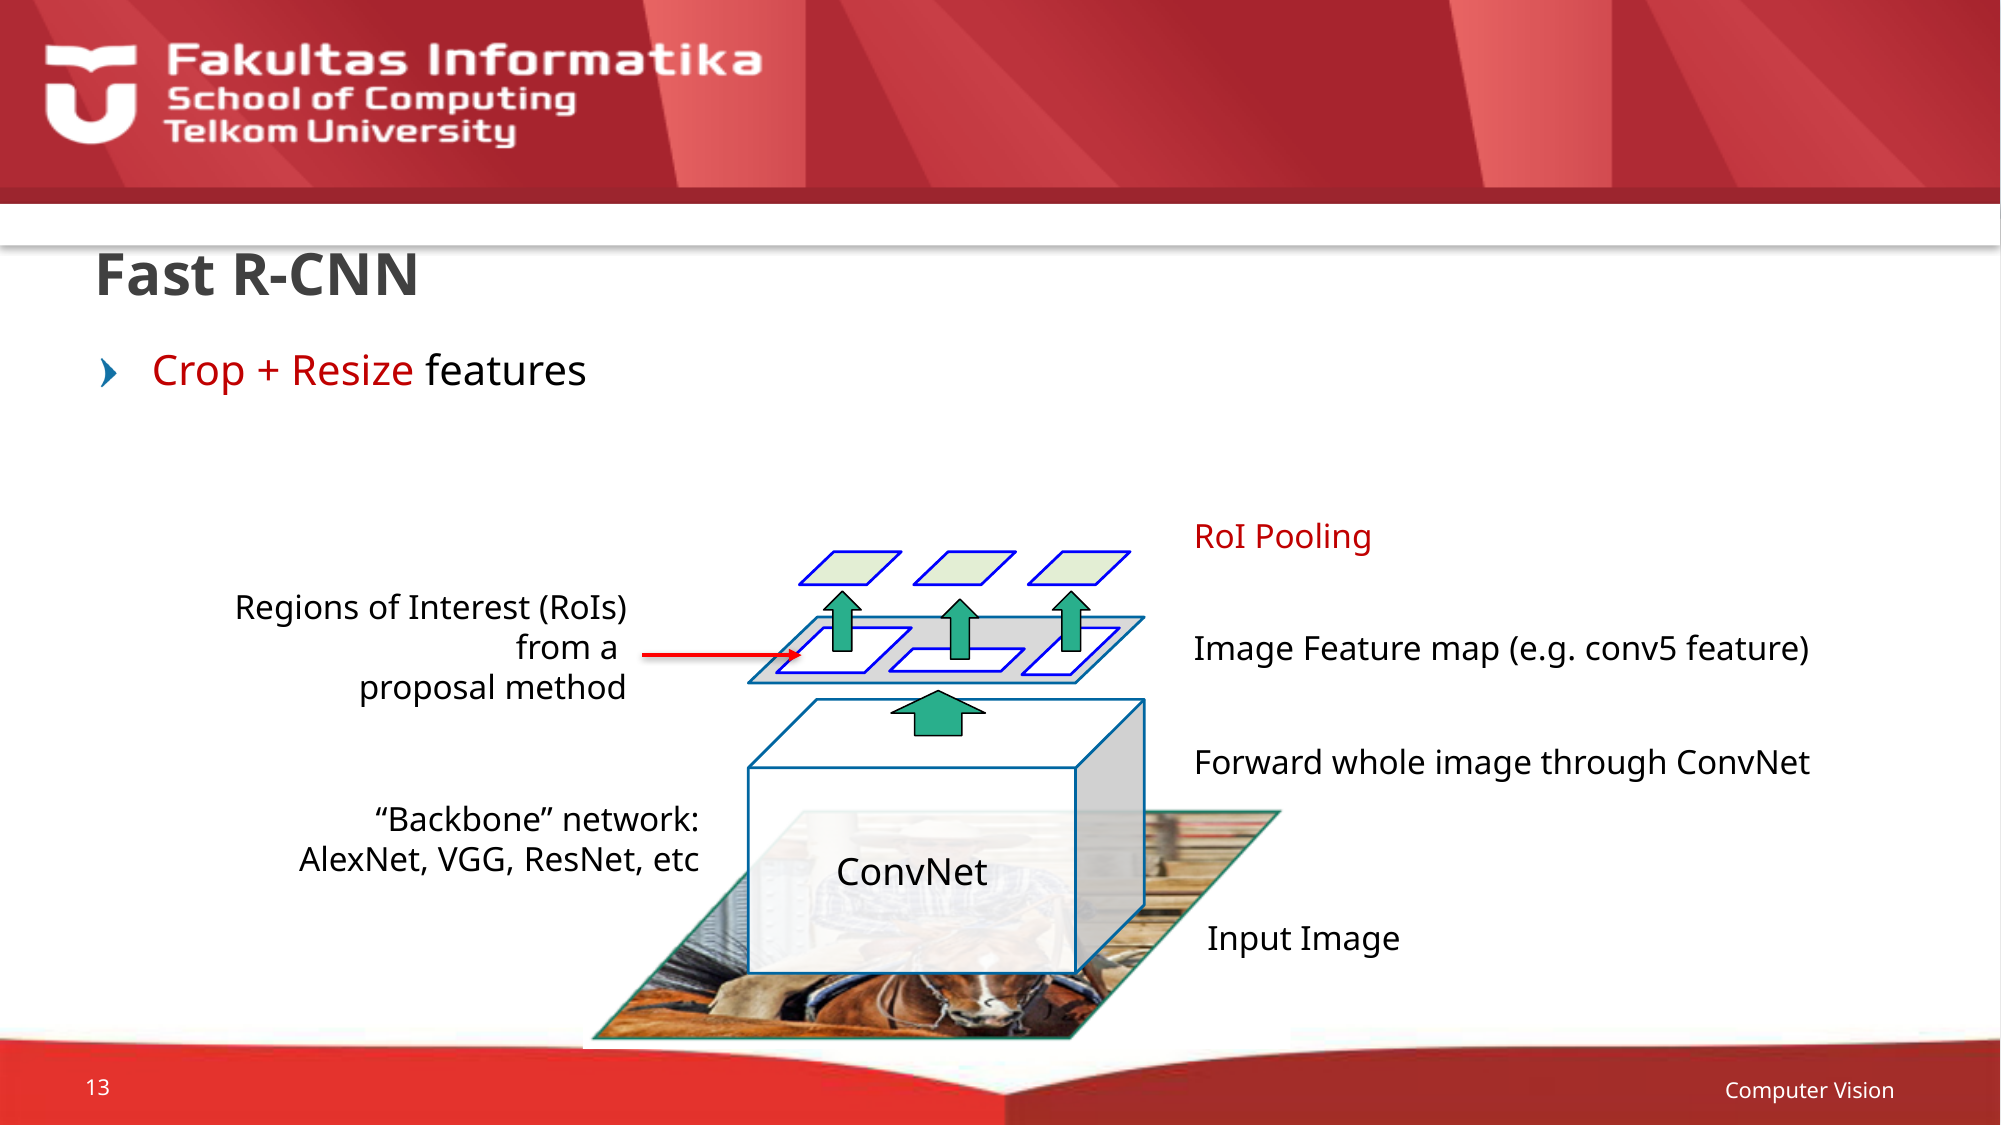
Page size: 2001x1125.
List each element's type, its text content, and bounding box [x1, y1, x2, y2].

picture [0, 0, 2001, 1125]
title Fast R-CNN [79, 219, 1901, 325]
text_box Regions of Interest (RoIs) from a proposal method [201, 578, 643, 714]
text_box “Backbone” network: AlexNet, VGG, ResNet, etc [163, 790, 579, 886]
slide_number 13 [85, 1058, 164, 1119]
text_box [821, 589, 864, 654]
text_box [939, 596, 981, 662]
text_box [1050, 589, 1092, 654]
picture [95, 349, 120, 389]
text_box [911, 549, 1018, 587]
text_box [887, 646, 1027, 674]
text_box Input Image [1294, 909, 1457, 965]
text_box [797, 549, 904, 587]
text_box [756, 702, 1137, 765]
text_box [746, 614, 1147, 686]
text_box [888, 688, 988, 738]
list Computer Vision [1185, 1058, 1911, 1119]
text_box [774, 625, 914, 675]
text_box ConvNet [746, 697, 1147, 787]
text_box Forward whole image through ConvNet [1179, 733, 1900, 789]
text_box [1026, 549, 1133, 587]
list Crop + Resize features [80, 329, 1902, 990]
text_box RoI Pooling [1179, 508, 1854, 563]
text_box [1019, 625, 1122, 677]
text_box Image Feature map (e.g. conv5 feature) [1179, 619, 1900, 675]
